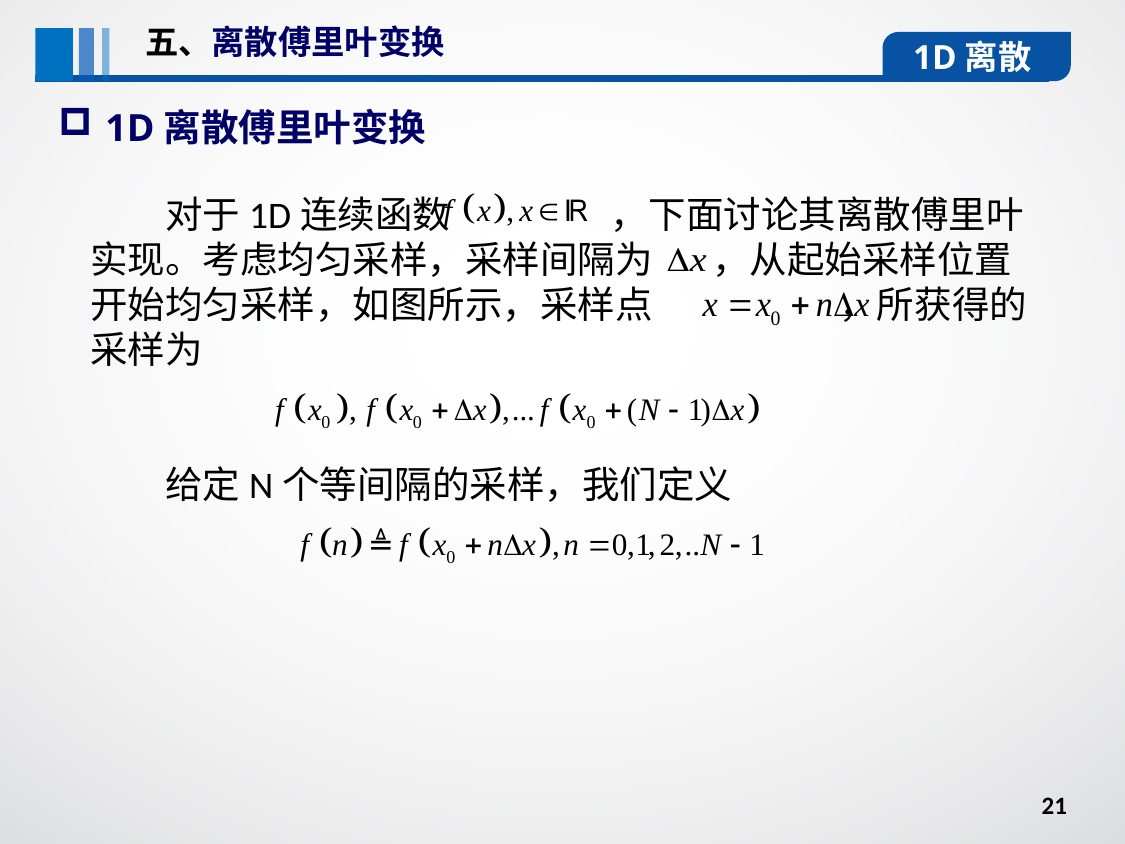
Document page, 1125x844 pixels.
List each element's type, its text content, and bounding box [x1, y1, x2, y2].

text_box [288, 521, 771, 575]
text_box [659, 239, 717, 282]
text_box 1D离散傅里叶变换 [43, 96, 678, 157]
text_box 五、离散傅里叶变换 [75, 14, 515, 70]
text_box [694, 281, 877, 335]
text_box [263, 386, 763, 440]
picture [0, 0, 1125, 844]
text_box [432, 186, 595, 240]
text_box 21 [829, 781, 1083, 827]
text_box 1D离散 [869, 28, 1076, 84]
